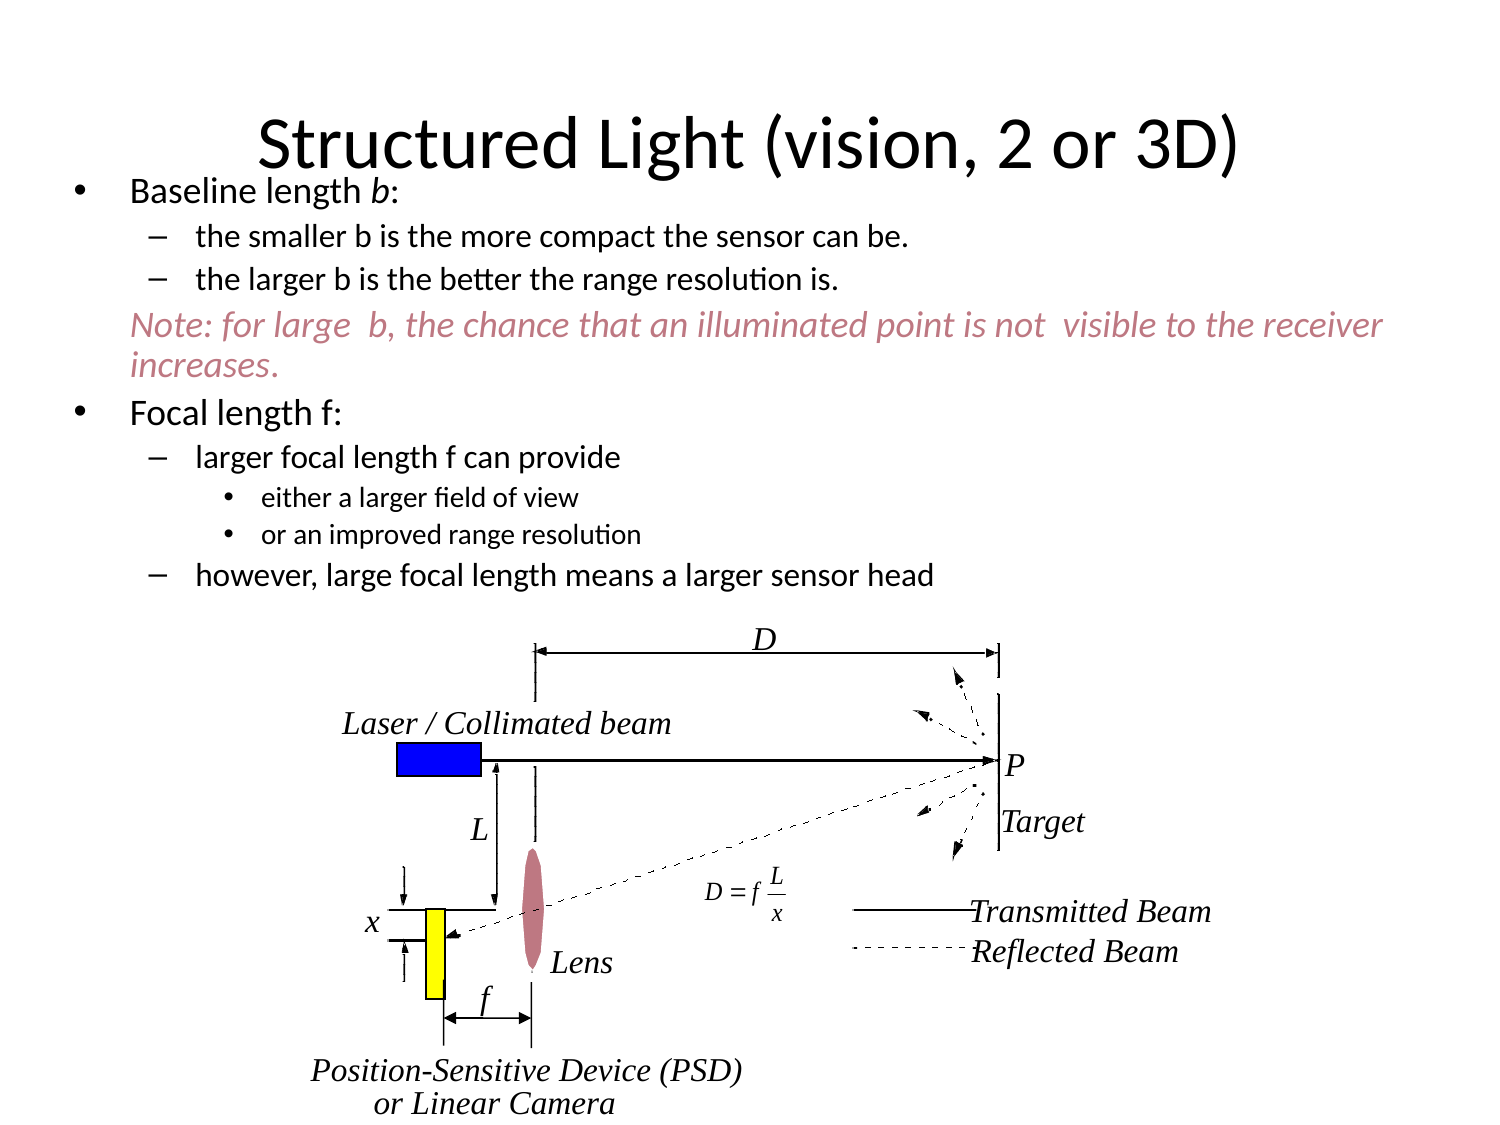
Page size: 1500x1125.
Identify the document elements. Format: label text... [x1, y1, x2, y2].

list Baseline length b: the smaller b is the more compact the sensor can be. the larger b is the better the range resolution is. Note: for large b, the chance that an illuminated point is not visible to the receiver increases. Focal length f: larger focal length f can provide either a larger field of view or an improved range resolution however, large focal length means a larger sensor head [58, 164, 1432, 1014]
title Structured Light (vision, 2 or 3D) [75, 45, 1425, 164]
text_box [351, 617, 1191, 1114]
